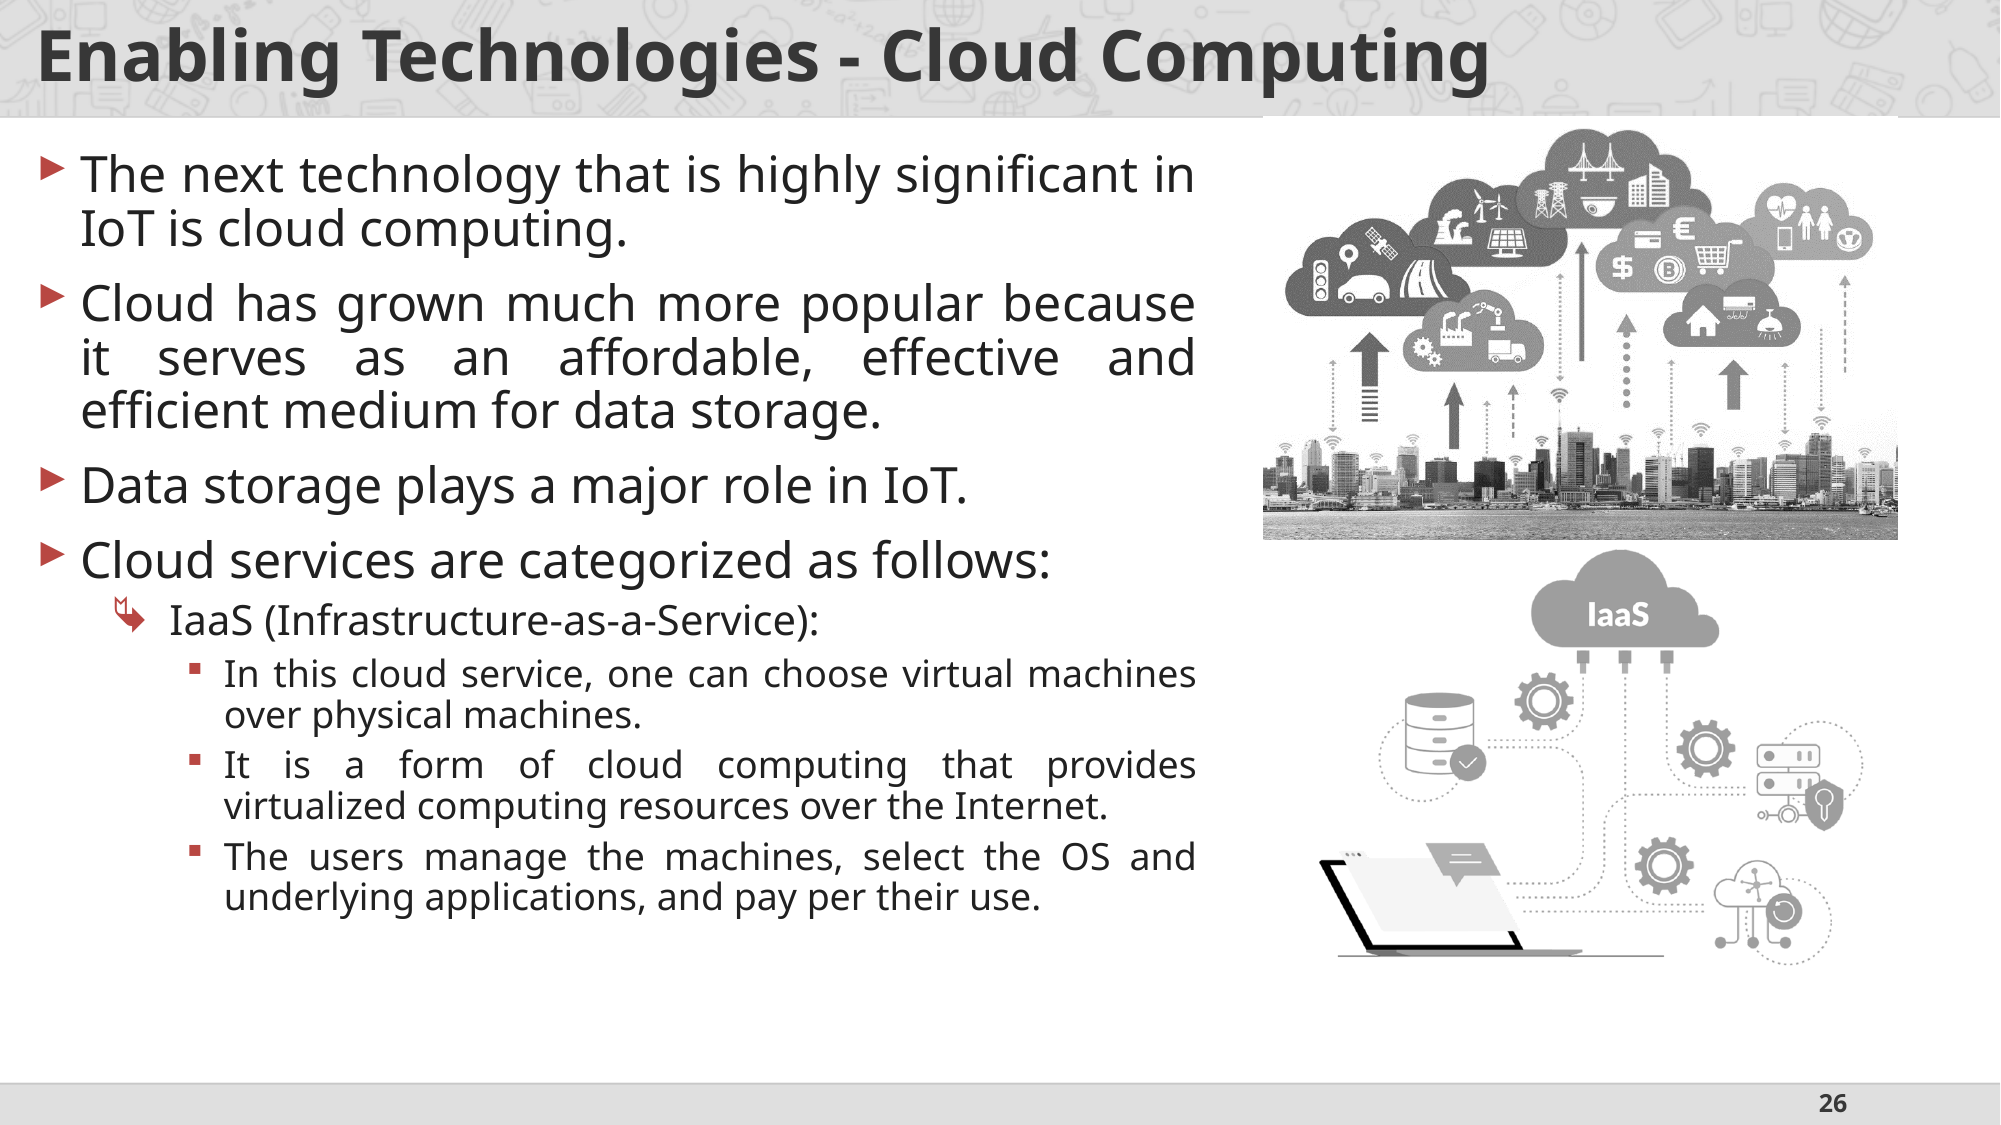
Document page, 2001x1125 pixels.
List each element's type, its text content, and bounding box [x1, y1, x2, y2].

title Enabling Technologies - Cloud Computing [0, 0, 2000, 117]
list The next technology that is highly significant in IoT is cloud computing. Cloud has grown much more popular because it serves as an affordable, effective and efficient medium for data storage. Data storage plays a major role in IoT. Cloud services are categorized as follows: IaaS (Infrastructure-as-a-Service): In this cloud service, one can choose virtual machines over physical machines. It is a form of cloud computing that provides virtualized computing resources over the Internet. The users manage the machines, select the OS and underlying applications, and pay per their use. [21, 141, 1213, 944]
picture [1263, 116, 1898, 992]
